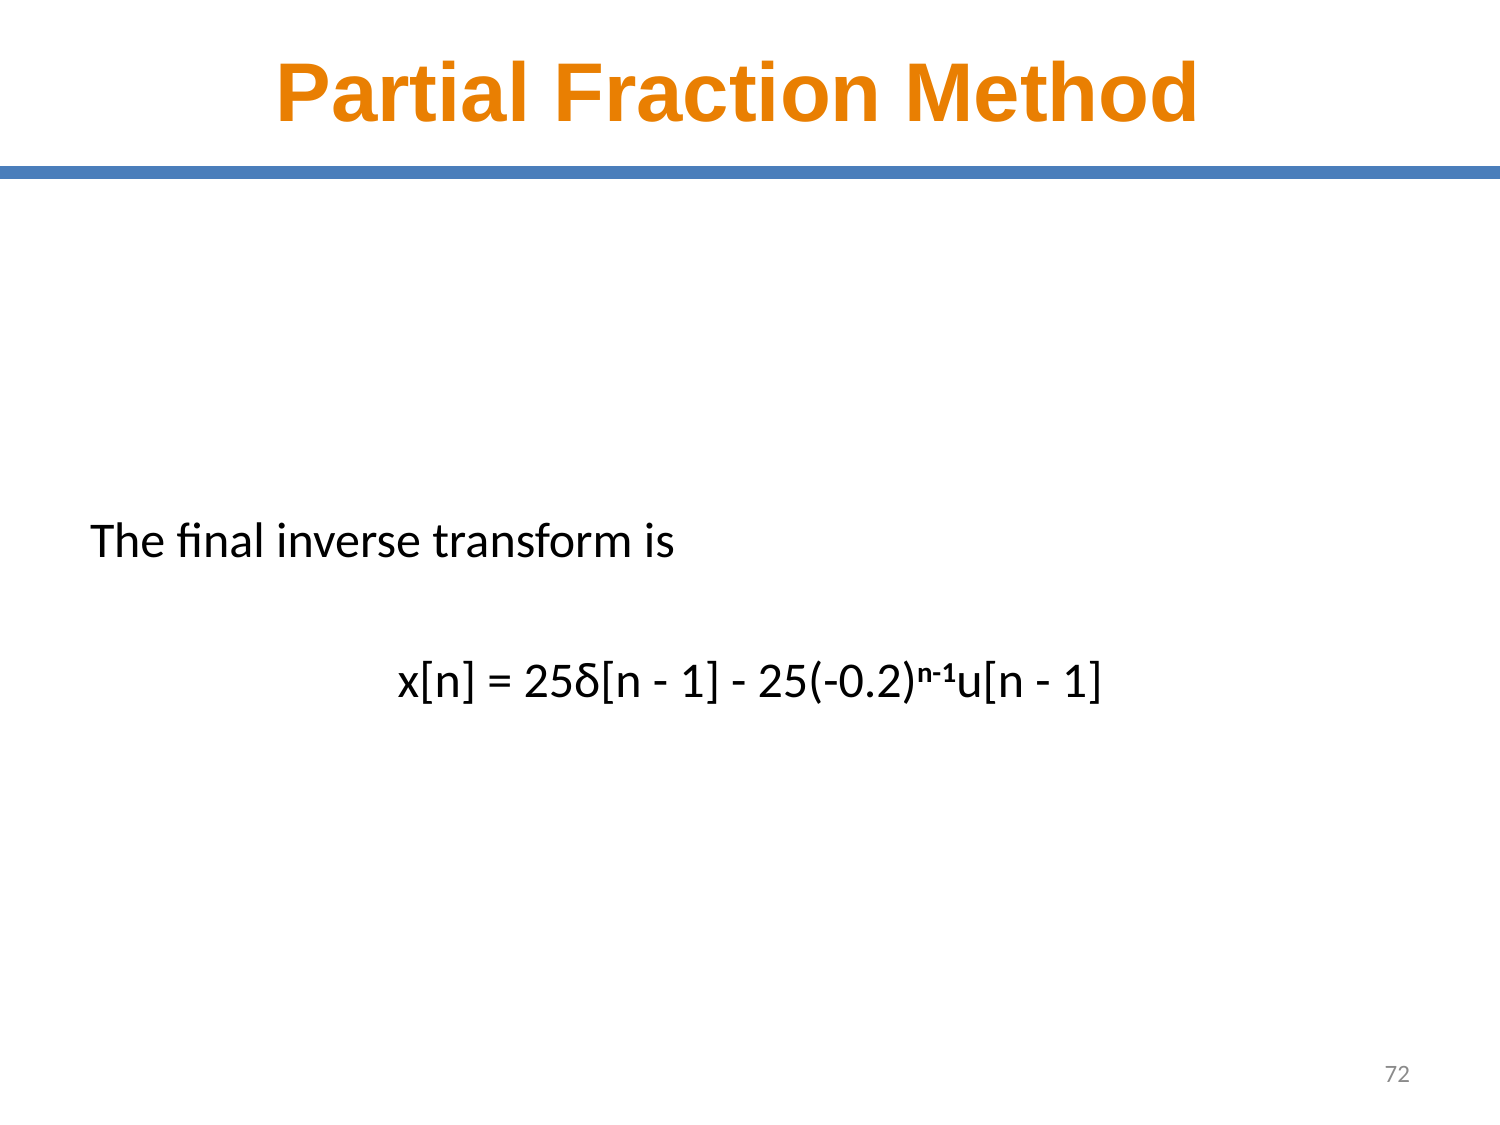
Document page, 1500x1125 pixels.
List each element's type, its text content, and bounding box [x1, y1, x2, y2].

title Partial Fraction Method [75, 30, 1425, 161]
slide_number 72 [1364, 1042, 1425, 1103]
